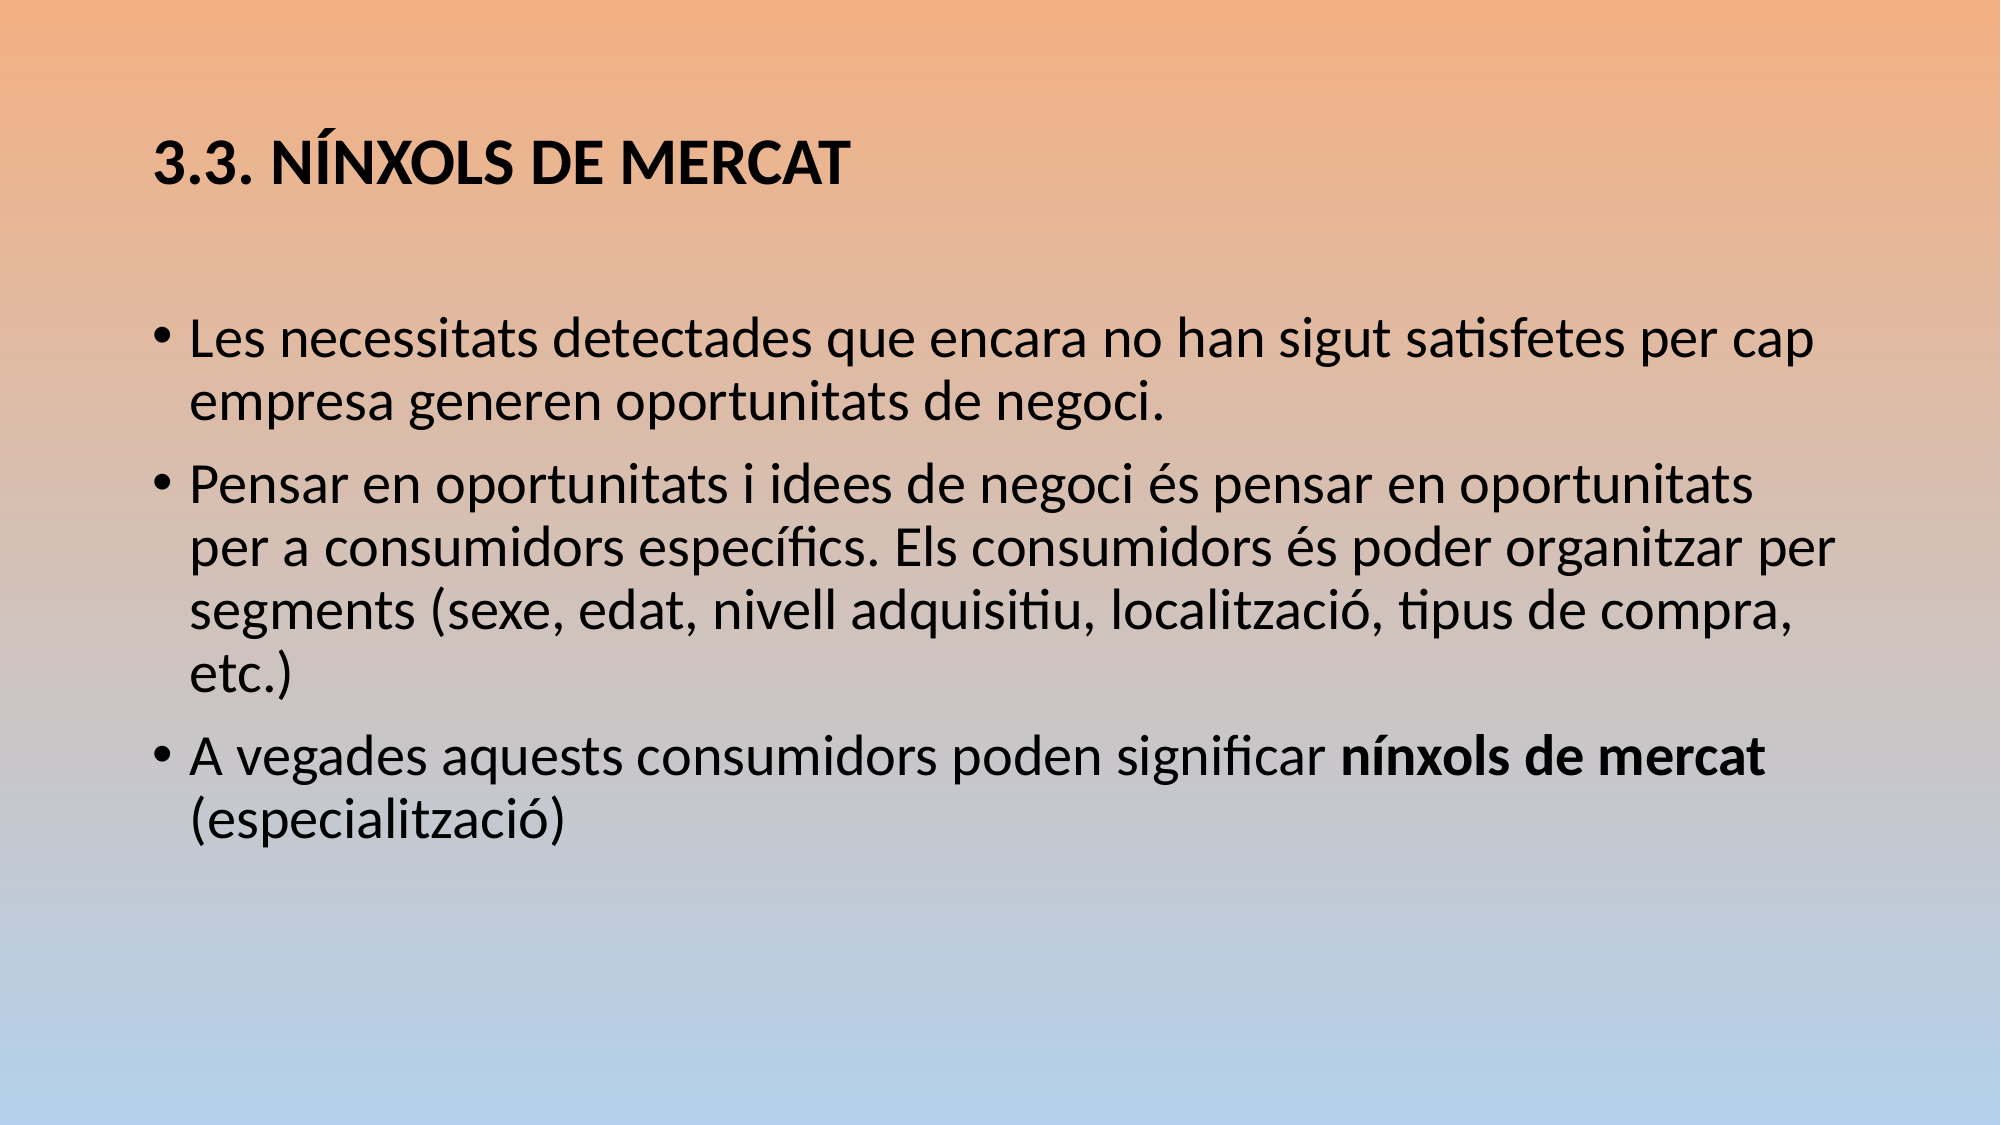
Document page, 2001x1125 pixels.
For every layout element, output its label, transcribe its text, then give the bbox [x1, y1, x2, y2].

title 3.3. NÍNXOLS DE MERCAT [137, 106, 1943, 300]
list Les necessitats detectades que encara no han sigut satisfetes per cap empresa generen oportunitats de negoci. Pensar en oportunitats i idees de negoci és pensar en oportunitats per a consumidors específics. Els consumidors és poder organitzar per segments (sexe, edat, nivell adquisitiu, localització, tipus de compra, etc.) A vegades aquests consumidors poden significar nínxols de mercat (especialització) [137, 300, 1863, 1014]
